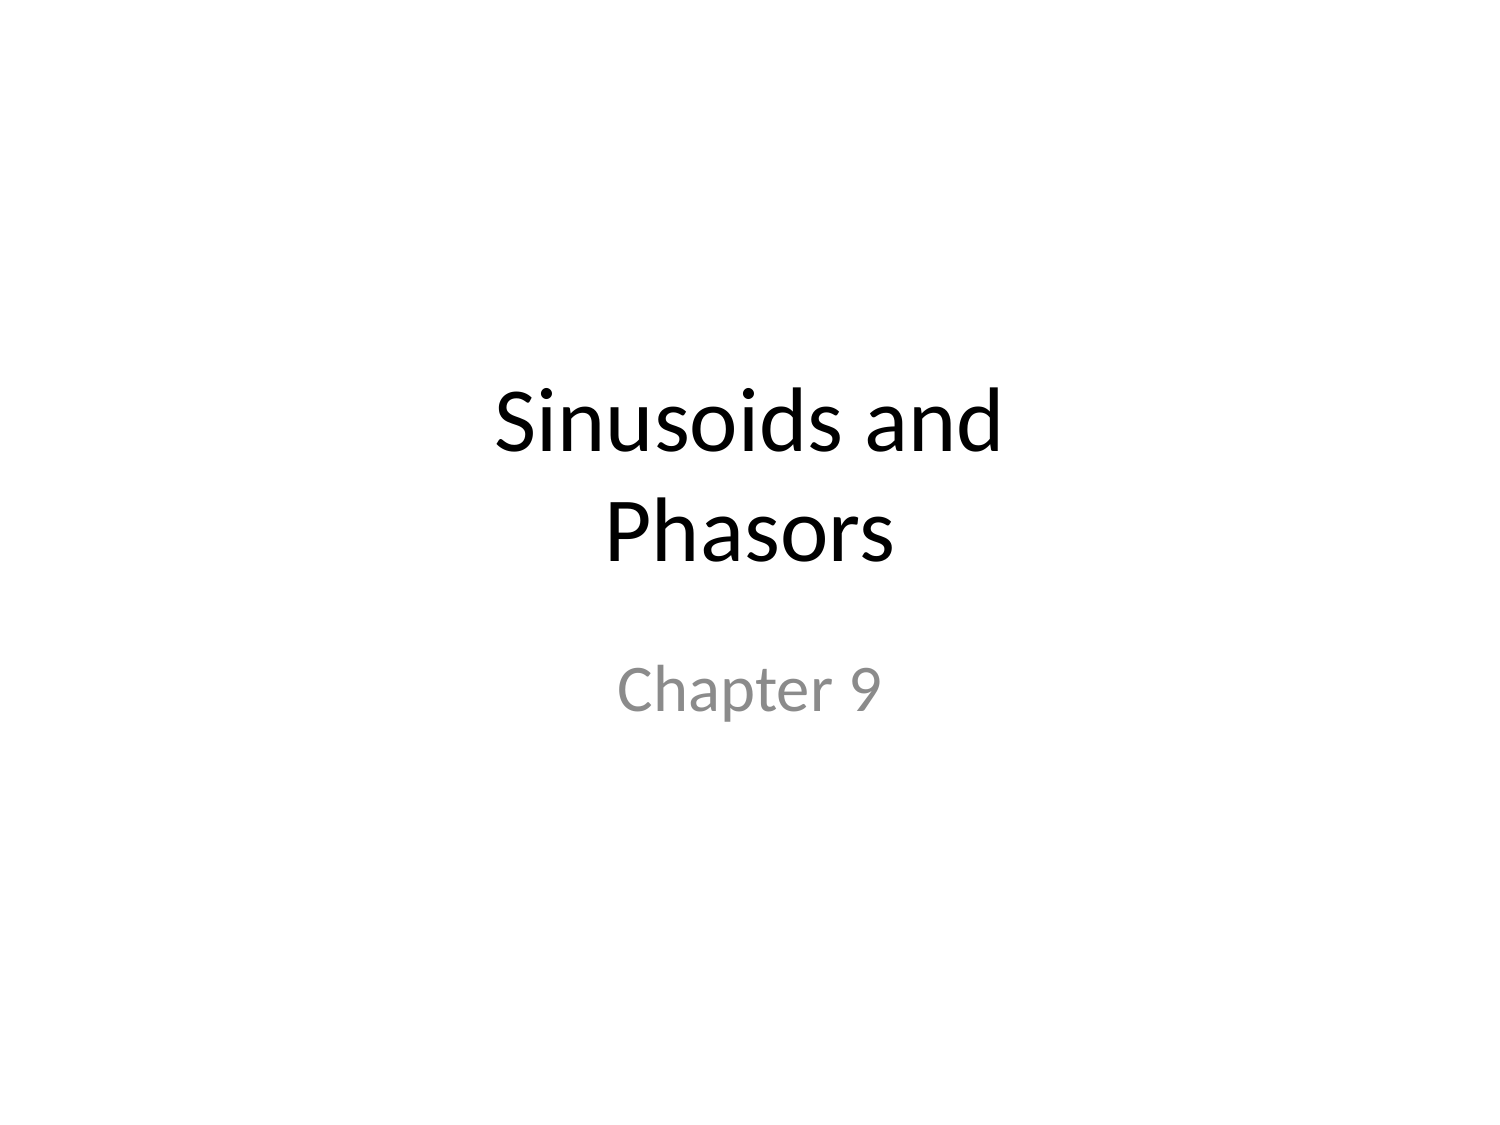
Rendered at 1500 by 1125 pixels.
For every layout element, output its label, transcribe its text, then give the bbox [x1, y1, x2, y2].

title Sinusoids and Phasors [112, 349, 1388, 591]
subtitle Chapter 9 [225, 637, 1275, 925]
